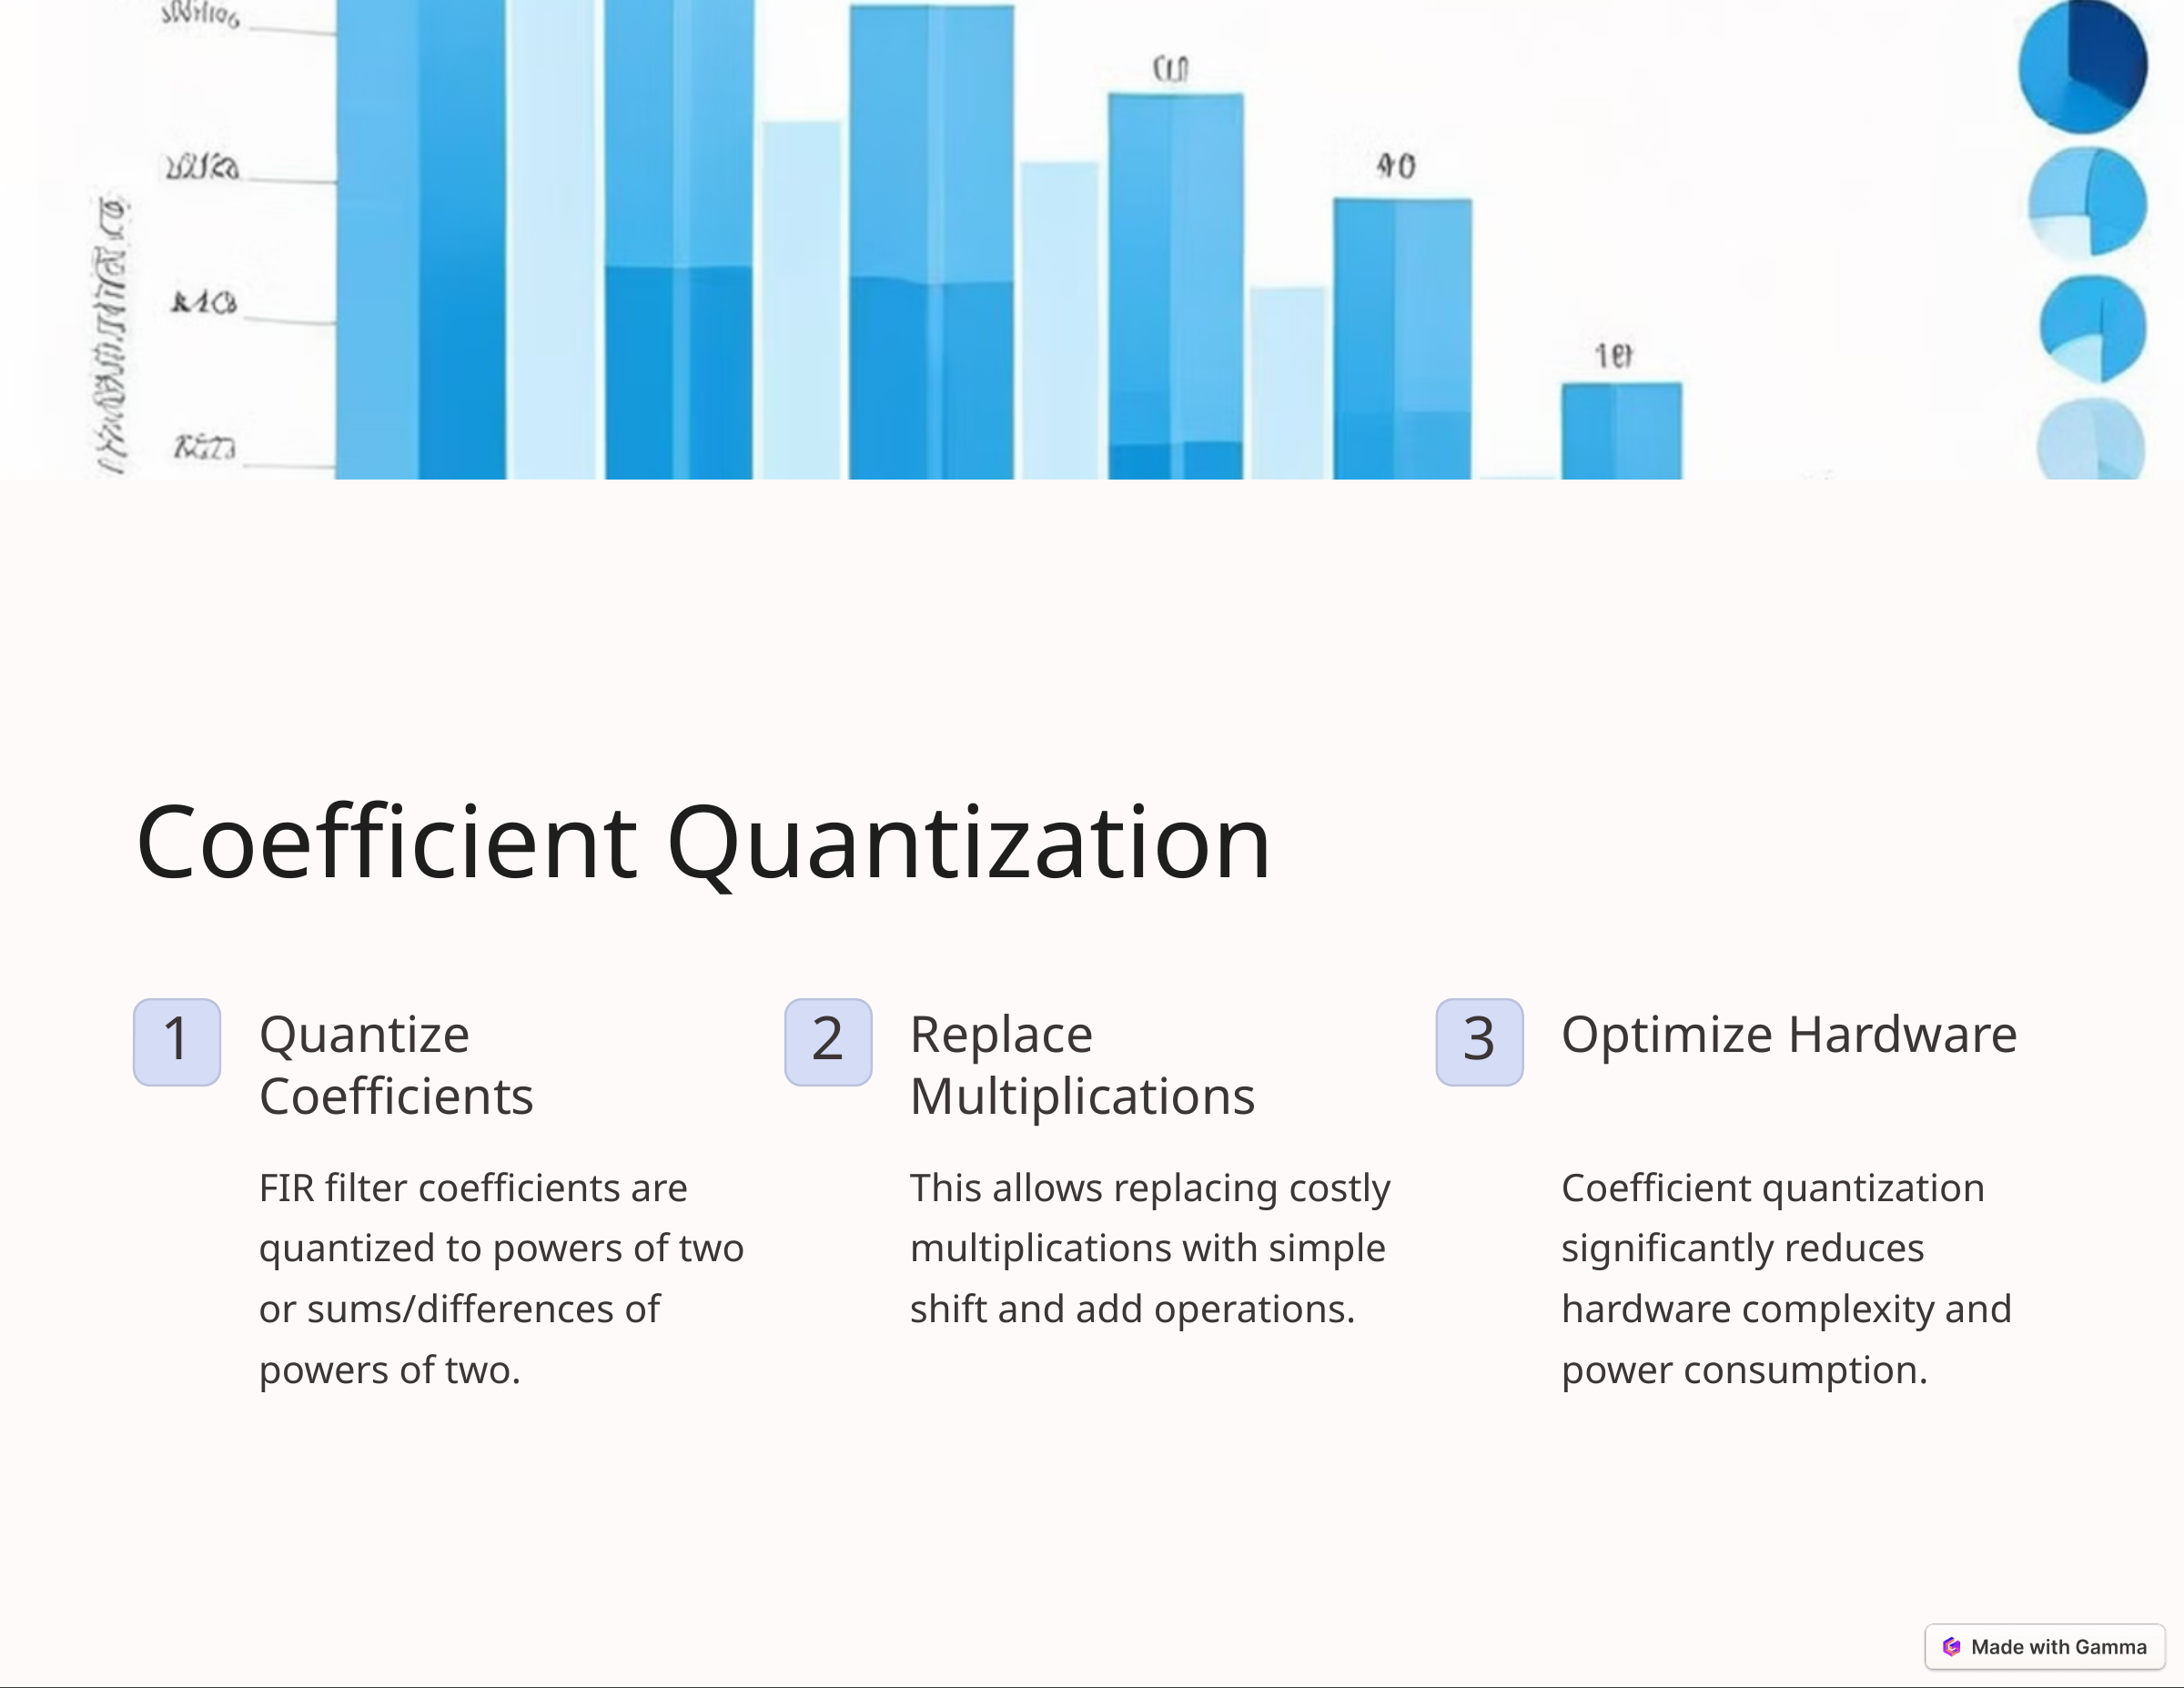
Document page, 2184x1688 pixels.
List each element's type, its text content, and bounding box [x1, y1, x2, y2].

picture [0, 0, 2184, 480]
picture [1916, 1615, 2174, 1678]
text_box [134, 999, 221, 1086]
text_box 2 [810, 1012, 847, 1073]
text_box 3 [1461, 1012, 1499, 1073]
text_box Replace Multiplications [909, 999, 1399, 1126]
text_box Coefficient quantization significantly reduces hardware complexity and power consumption. [1561, 1147, 2050, 1394]
text_box Quantize Coefficients [258, 999, 747, 1126]
text_box Coefficient Quantization [134, 773, 1388, 899]
text_box This allows replacing costly multiplications with simple shift and add operations. [909, 1147, 1399, 1394]
text_box Optimize Hardware [1561, 999, 2050, 1126]
text_box [785, 999, 872, 1086]
text_box FIR filter coefficients are quantized to powers of two or sums/differences of powers of two. [258, 1147, 747, 1394]
text_box [1436, 999, 1523, 1086]
text_box 1 [165, 1012, 189, 1073]
